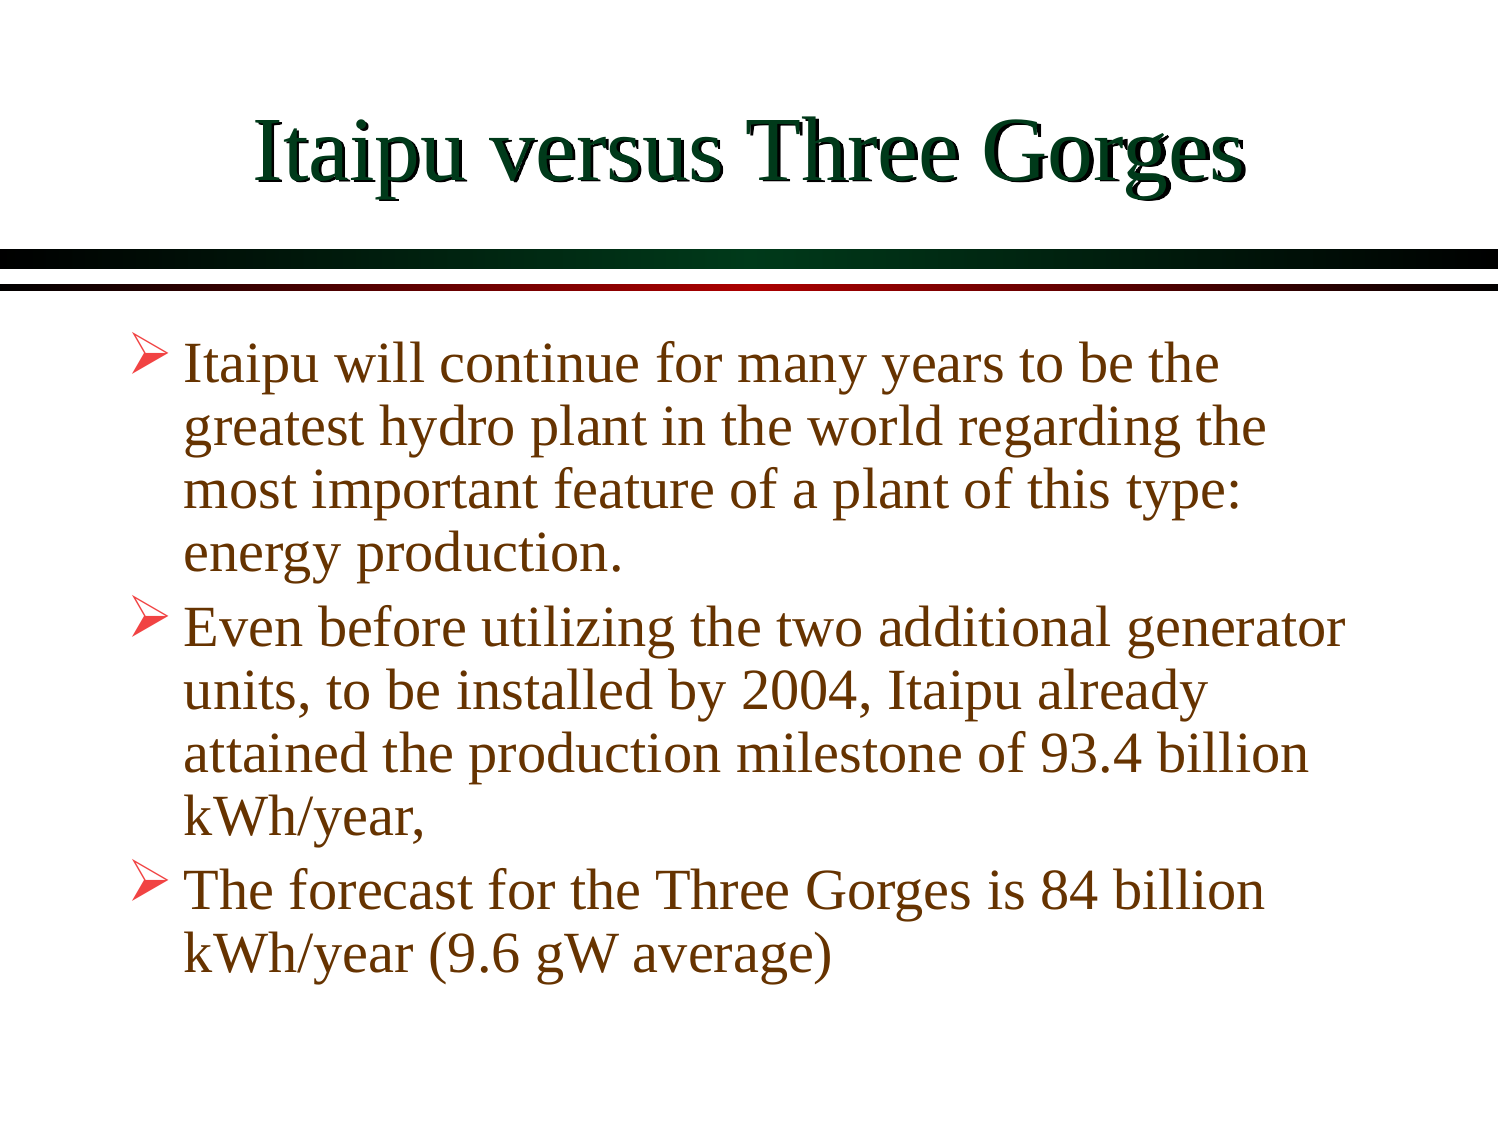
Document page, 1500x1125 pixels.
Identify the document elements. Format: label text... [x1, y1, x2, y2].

list Itaipu will continue for many years to be the greatest hydro plant in the world regarding the most important feature of a plant of this type: energy production. Even before utilizing the two additional generator units, to be installed by 2004, Itaipu already attained the production milestone of 93.4 billion kWh/year, The forecast for the Three Gorges is 84 billion kWh/year (9.6 gW average) [112, 324, 1388, 1001]
title Itaipu versus Three Gorges [112, 49, 1388, 238]
